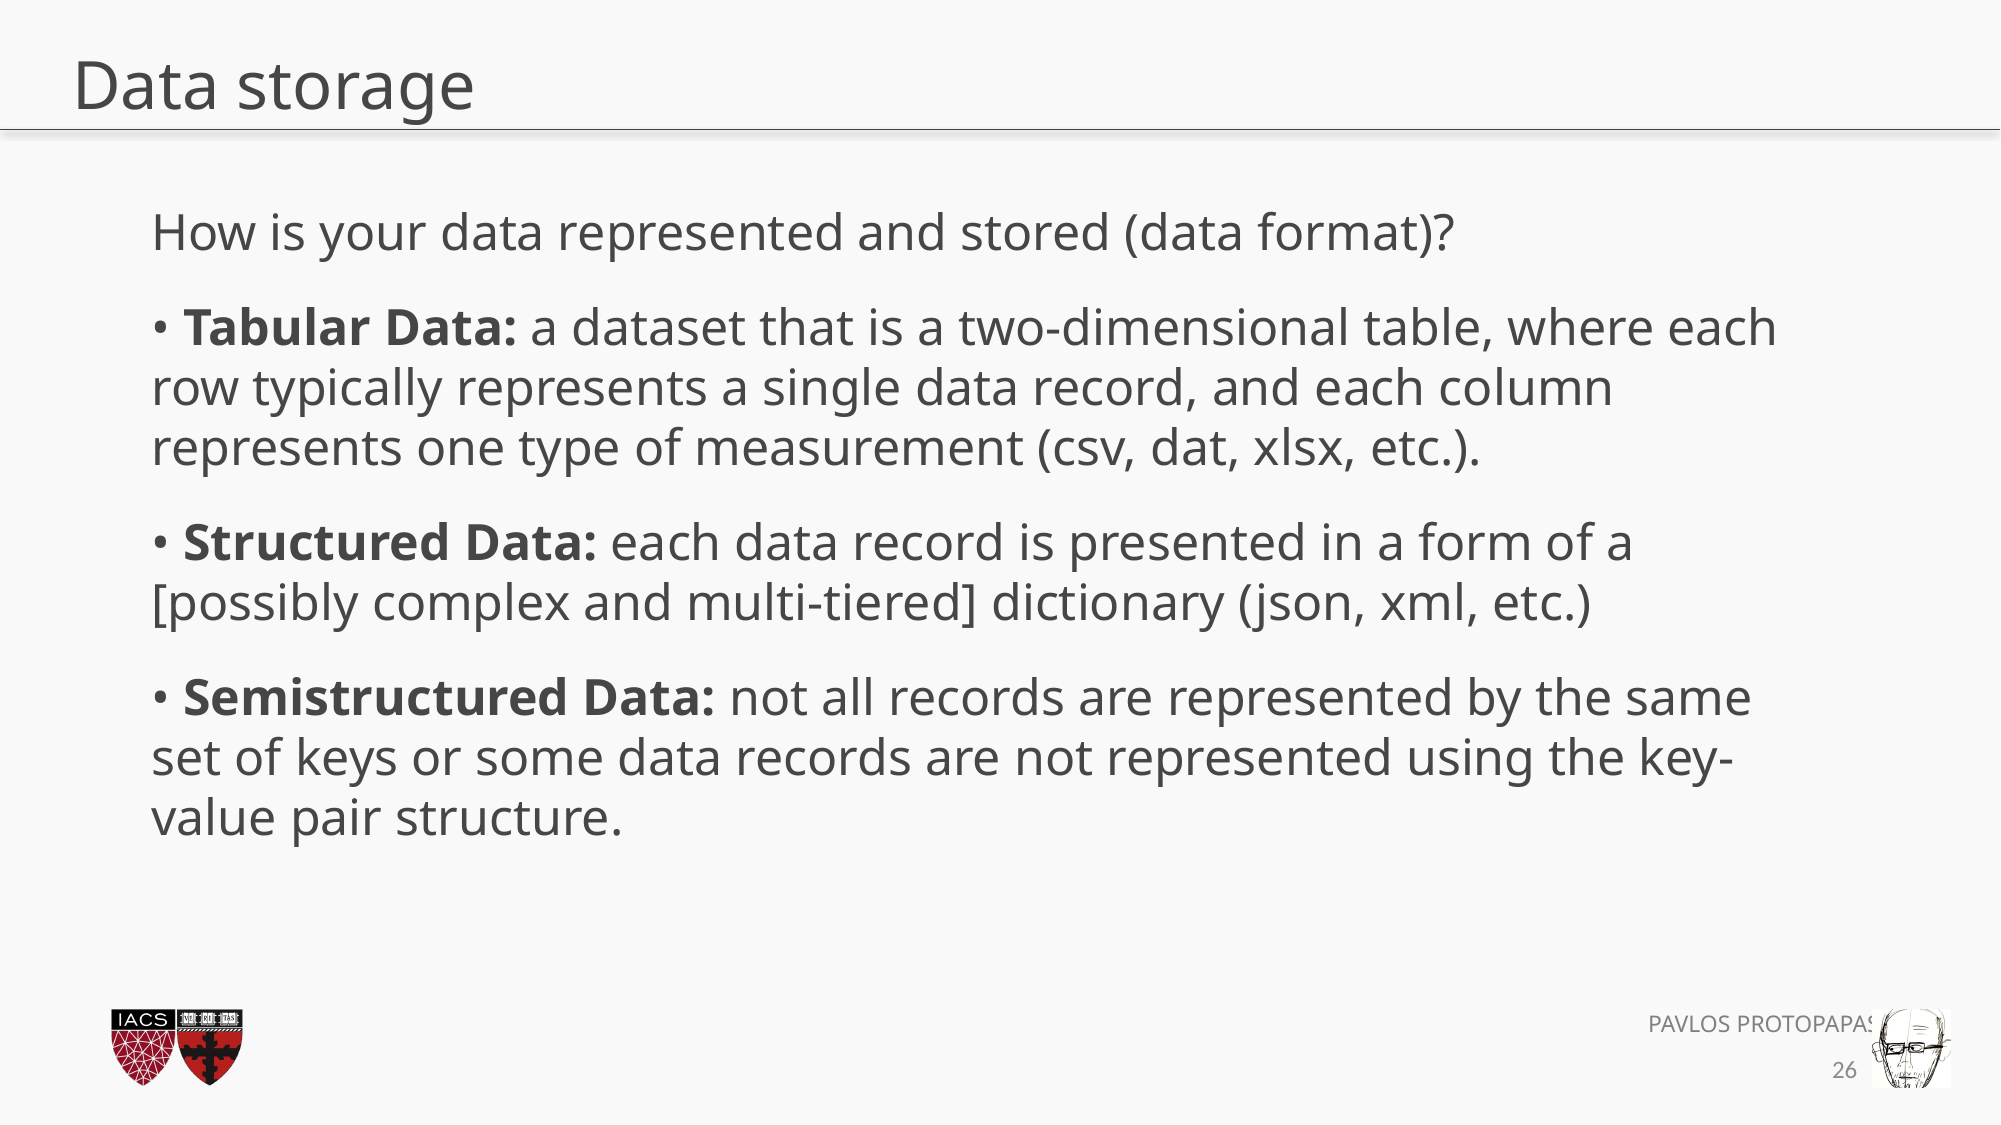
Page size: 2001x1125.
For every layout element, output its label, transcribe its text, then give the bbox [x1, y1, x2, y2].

picture [1872, 1009, 1951, 1088]
slide_number 25 [1405, 1038, 1873, 1099]
list How is your data represented and stored (data format)? • Tabular Data: a dataset that is a two-dimensional table, where each row typically represents a single data record, and each column represents one type of measurement (csv, dat, xlsx, etc.). • Structured Data: each data record is presented in a form of a [possibly complex and multi-tiered] dictionary (json, xml, etc.) • Semistructured Data: not all records are represented by the same set of keys or some data records are not represented using the key-value pair structure. [136, 193, 1831, 540]
picture [109, 1009, 243, 1086]
title Data storage [57, 35, 1943, 162]
